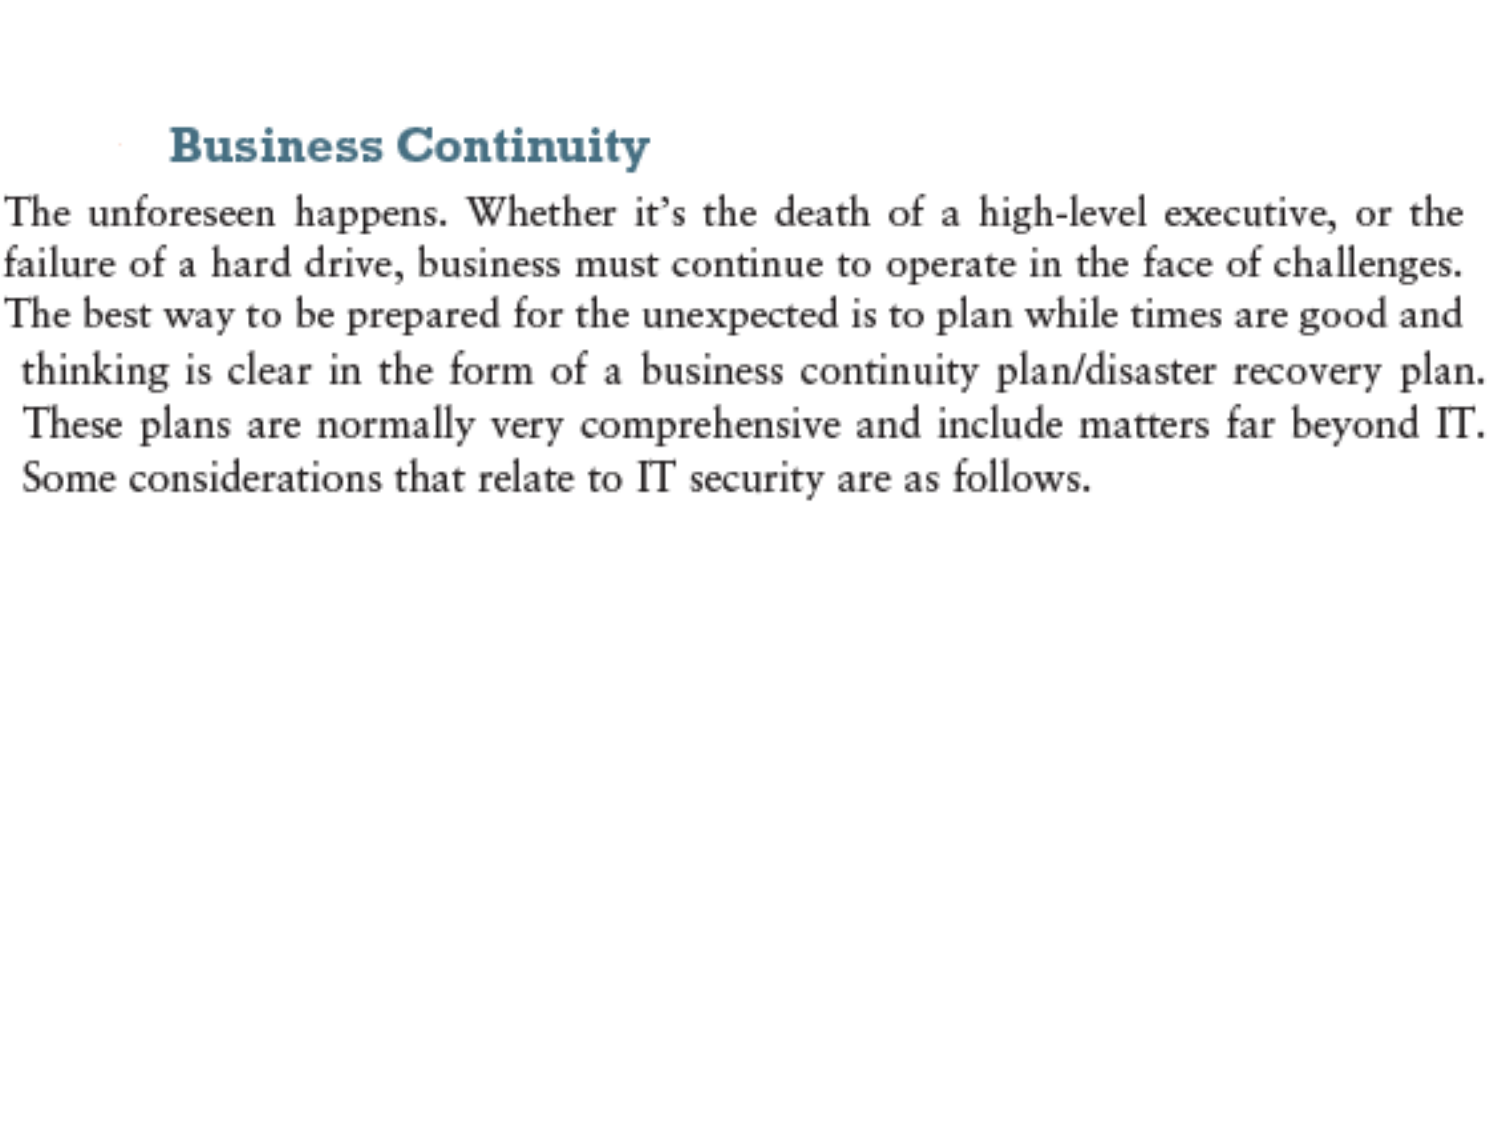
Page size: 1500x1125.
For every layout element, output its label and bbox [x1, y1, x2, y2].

picture [0, 112, 1500, 521]
